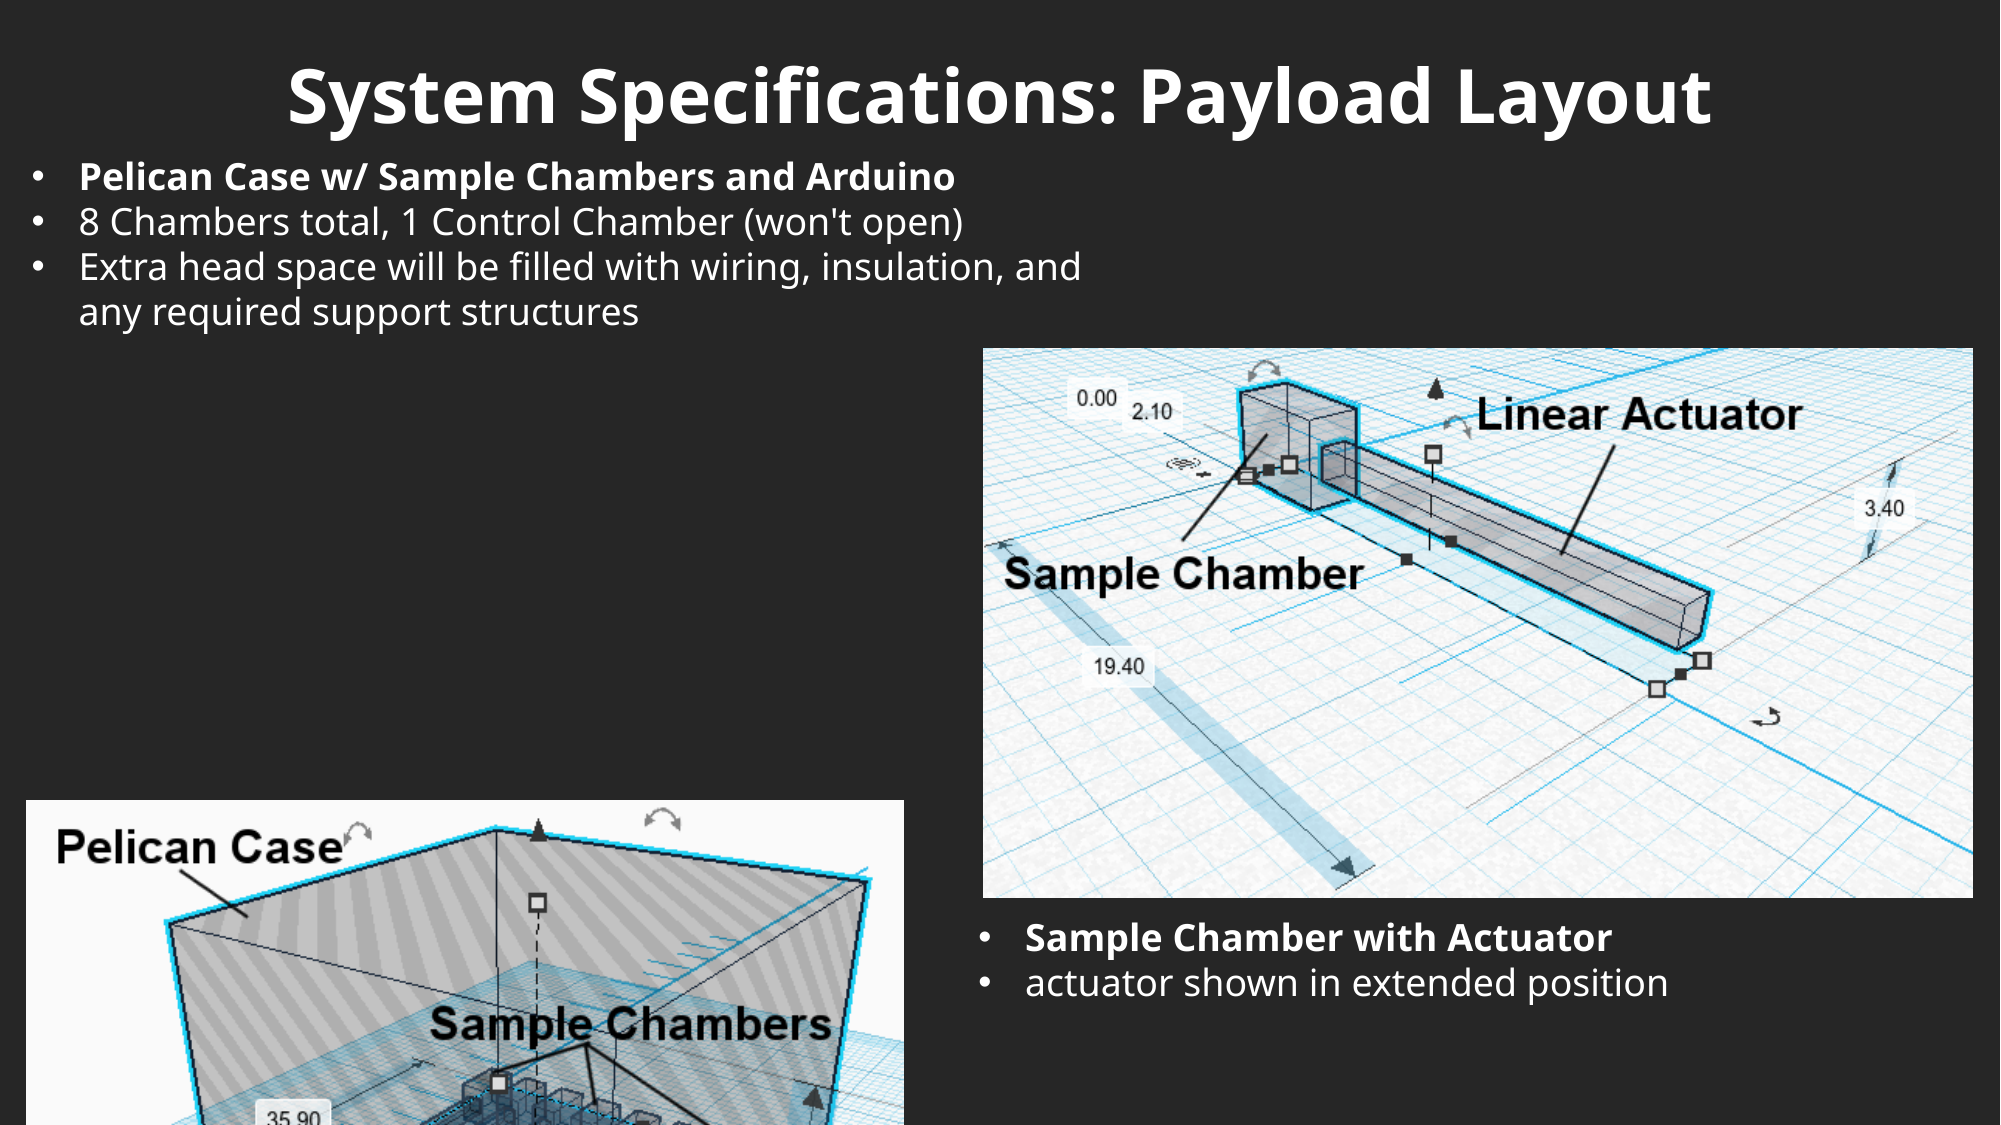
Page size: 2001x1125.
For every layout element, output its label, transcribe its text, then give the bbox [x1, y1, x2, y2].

text_box System Specifications: Payload Layout [208, 41, 1794, 192]
text_box Pelican Case w/ Sample Chambers and Arduino 8 Chambers total, 1 Control Chamber (won't open) Extra head space will be filled with wiring, insulation, and any required support structures [16, 145, 1105, 386]
picture [983, 348, 1974, 898]
text_box Sample Chamber with Actuator actuator shown in extended position [963, 906, 1857, 1102]
picture [26, 800, 905, 1125]
